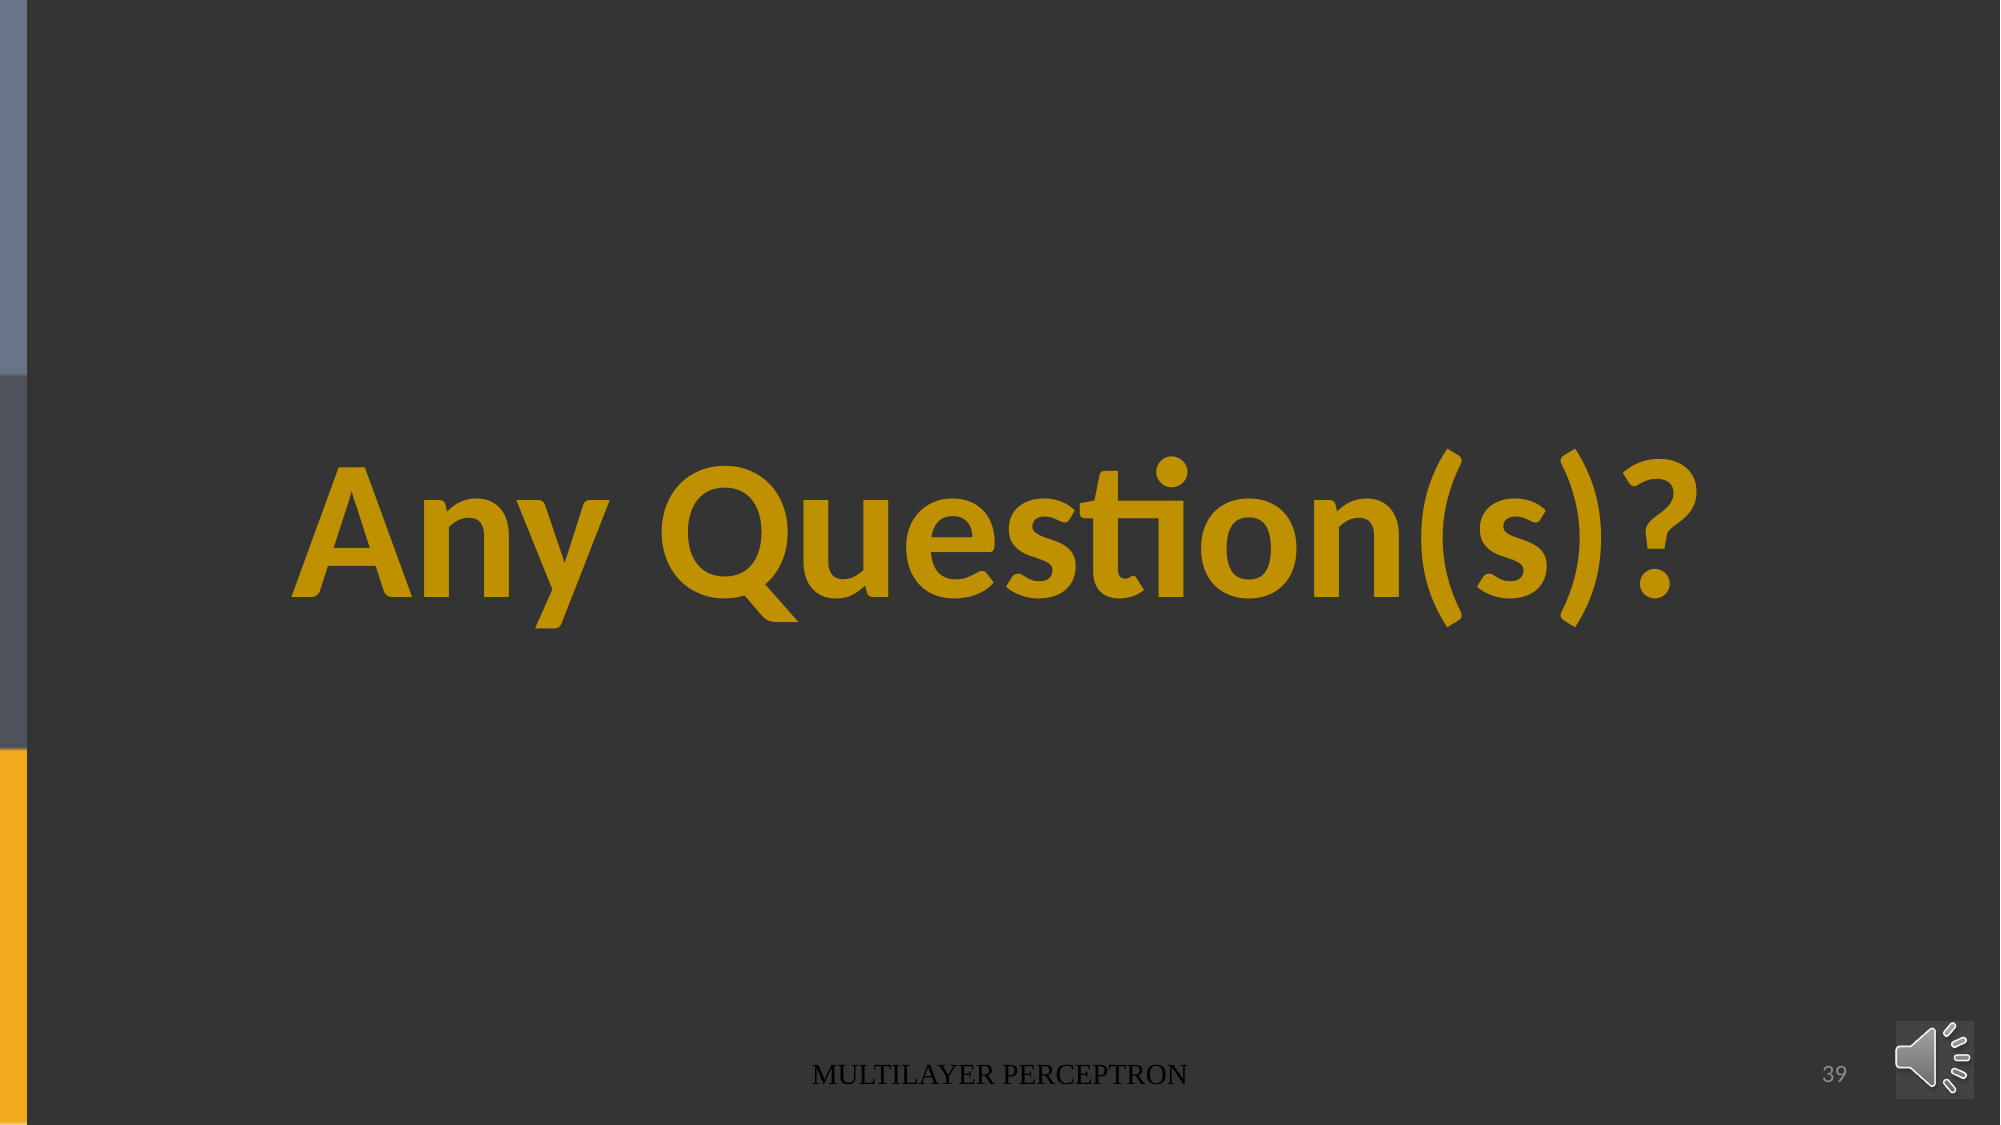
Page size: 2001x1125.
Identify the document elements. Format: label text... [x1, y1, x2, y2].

text_box Any Question(s)? [276, 390, 1723, 646]
footer MULTILAYER PERCEPTRON [662, 1042, 1338, 1103]
slide_number 39 [1412, 1042, 1863, 1103]
picture [1894, 1019, 1975, 1100]
picture [0, 0, 27, 1125]
